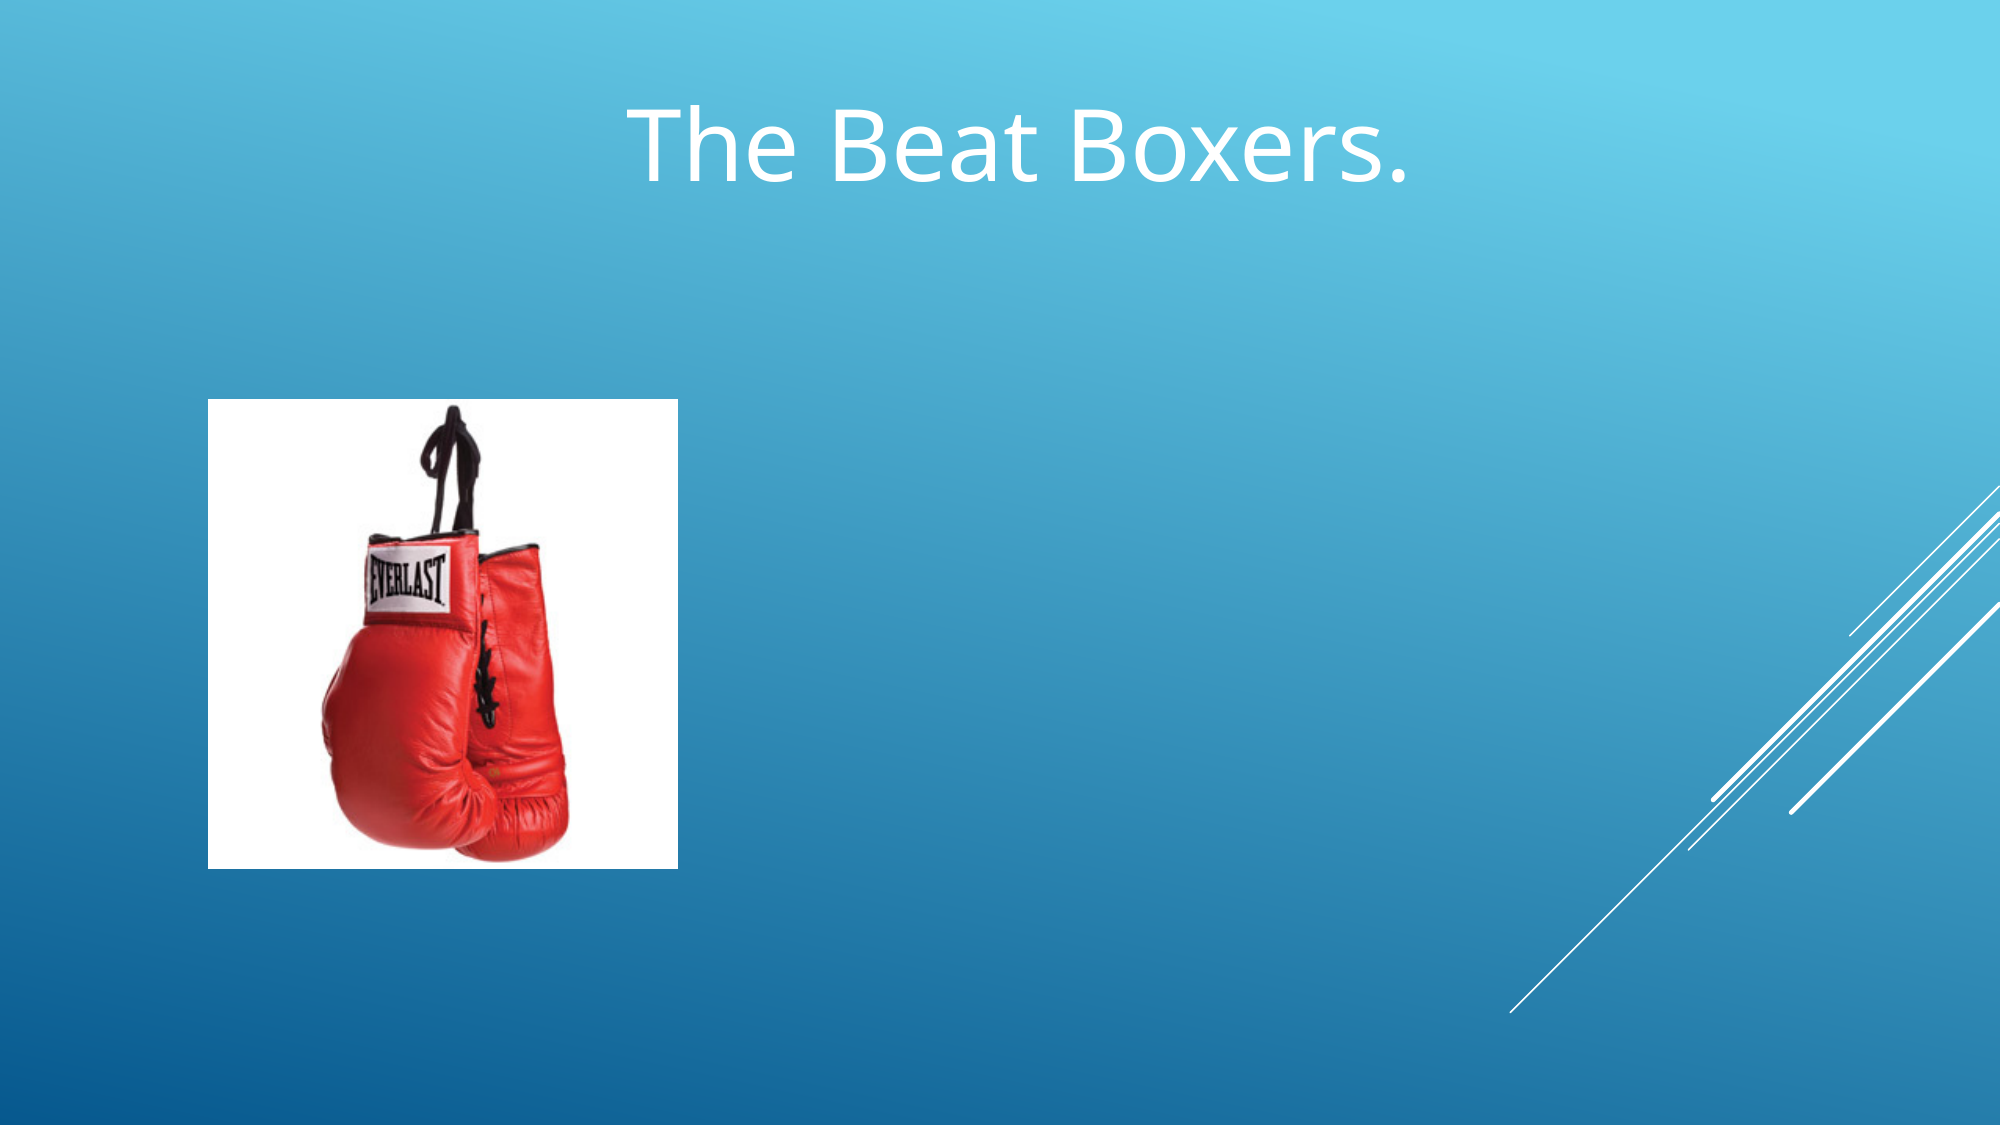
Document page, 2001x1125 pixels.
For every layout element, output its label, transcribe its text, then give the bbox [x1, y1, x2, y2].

picture [208, 399, 678, 869]
text_box The Beat Boxers. [611, 73, 1435, 209]
